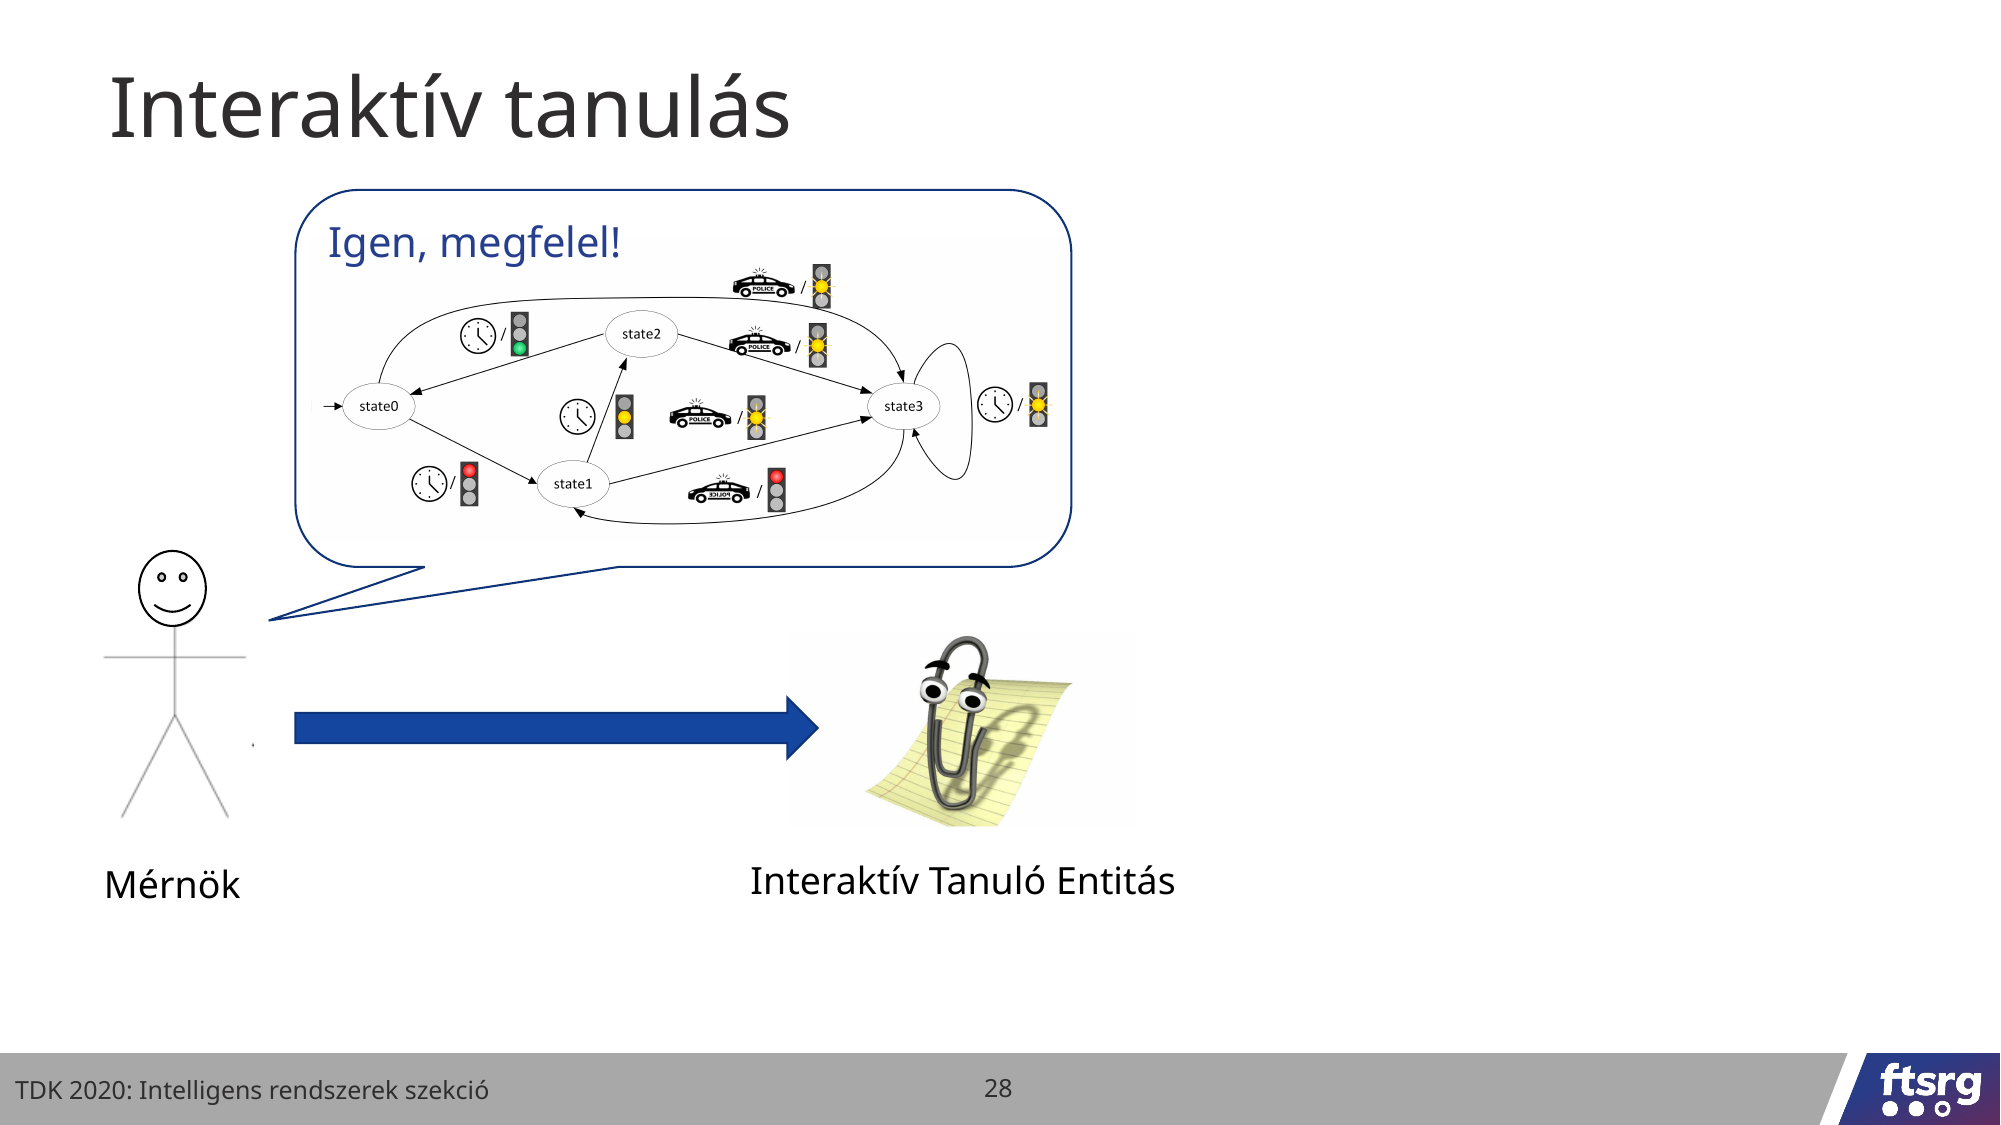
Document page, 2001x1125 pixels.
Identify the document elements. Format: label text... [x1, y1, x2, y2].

text_box [294, 695, 790, 761]
title Interaktív tanulás [94, 51, 1903, 170]
picture [790, 633, 1137, 828]
picture [94, 550, 254, 828]
text_box Mérnök [89, 853, 256, 914]
picture [1876, 1058, 1985, 1121]
text_box Igen, megfelel! [268, 188, 1071, 622]
text_box Interaktív Tanuló Entitás [735, 850, 1191, 910]
slide_number 28 [773, 1057, 1224, 1121]
footer TDK 2020: Intelligens rendszerek szekció [0, 1057, 675, 1121]
picture [311, 238, 1074, 543]
